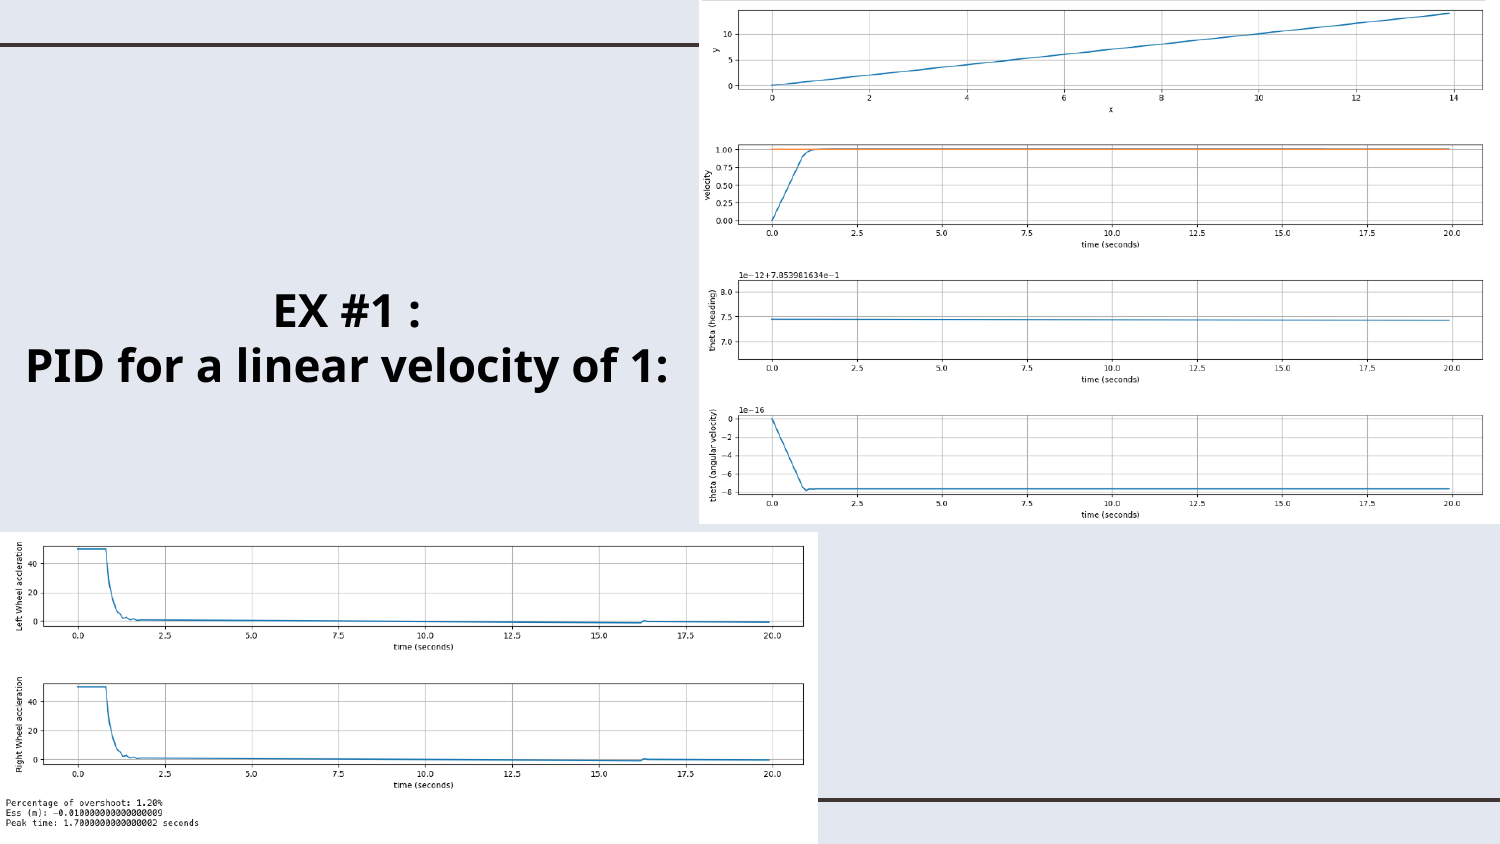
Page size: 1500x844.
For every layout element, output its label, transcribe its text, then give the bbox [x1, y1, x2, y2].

picture [699, 0, 1500, 524]
title EX #1 : PID for a linear velocity of 1: [0, 266, 694, 419]
picture [0, 532, 819, 844]
